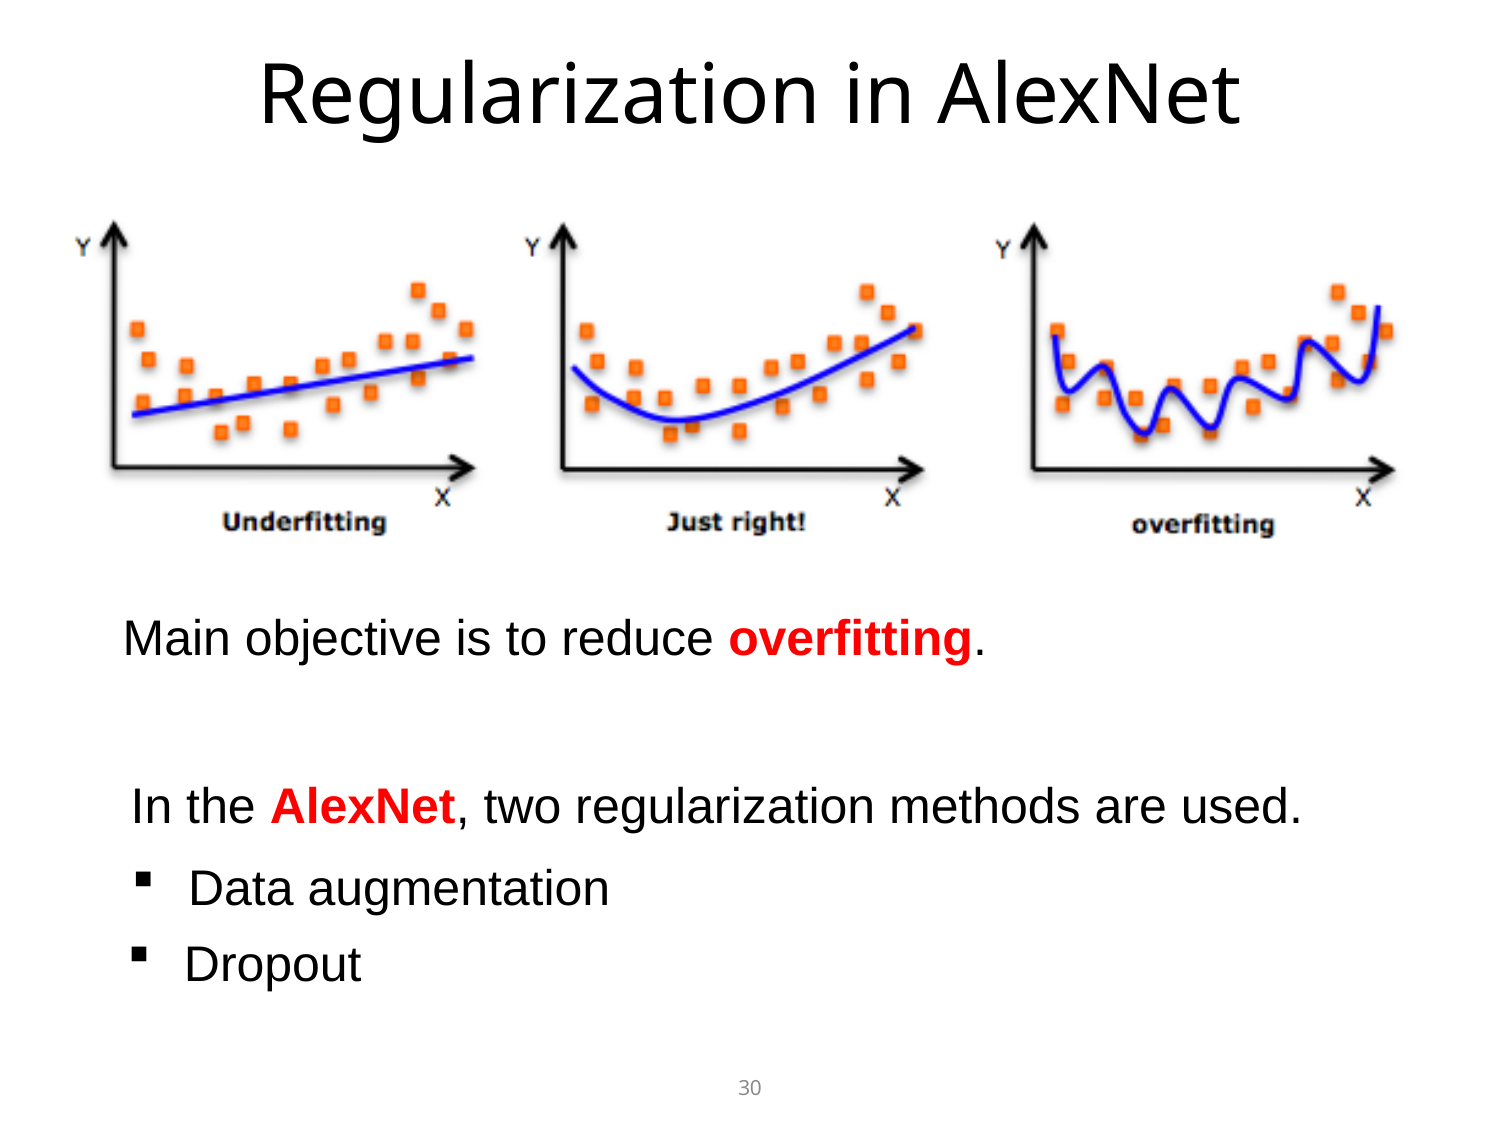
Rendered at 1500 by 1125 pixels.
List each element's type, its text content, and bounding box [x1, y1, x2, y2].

text_box Data augmentation [117, 848, 626, 923]
picture [64, 208, 1423, 551]
text_box Main objective is to reduce overfitting. [107, 597, 1003, 673]
text_box Regularization in AlexNet [103, 23, 1397, 158]
text_box Dropout [112, 923, 377, 999]
text_box In the AlexNet, two regularization methods are used. [115, 766, 1333, 841]
slide_number 30 [575, 1058, 925, 1119]
